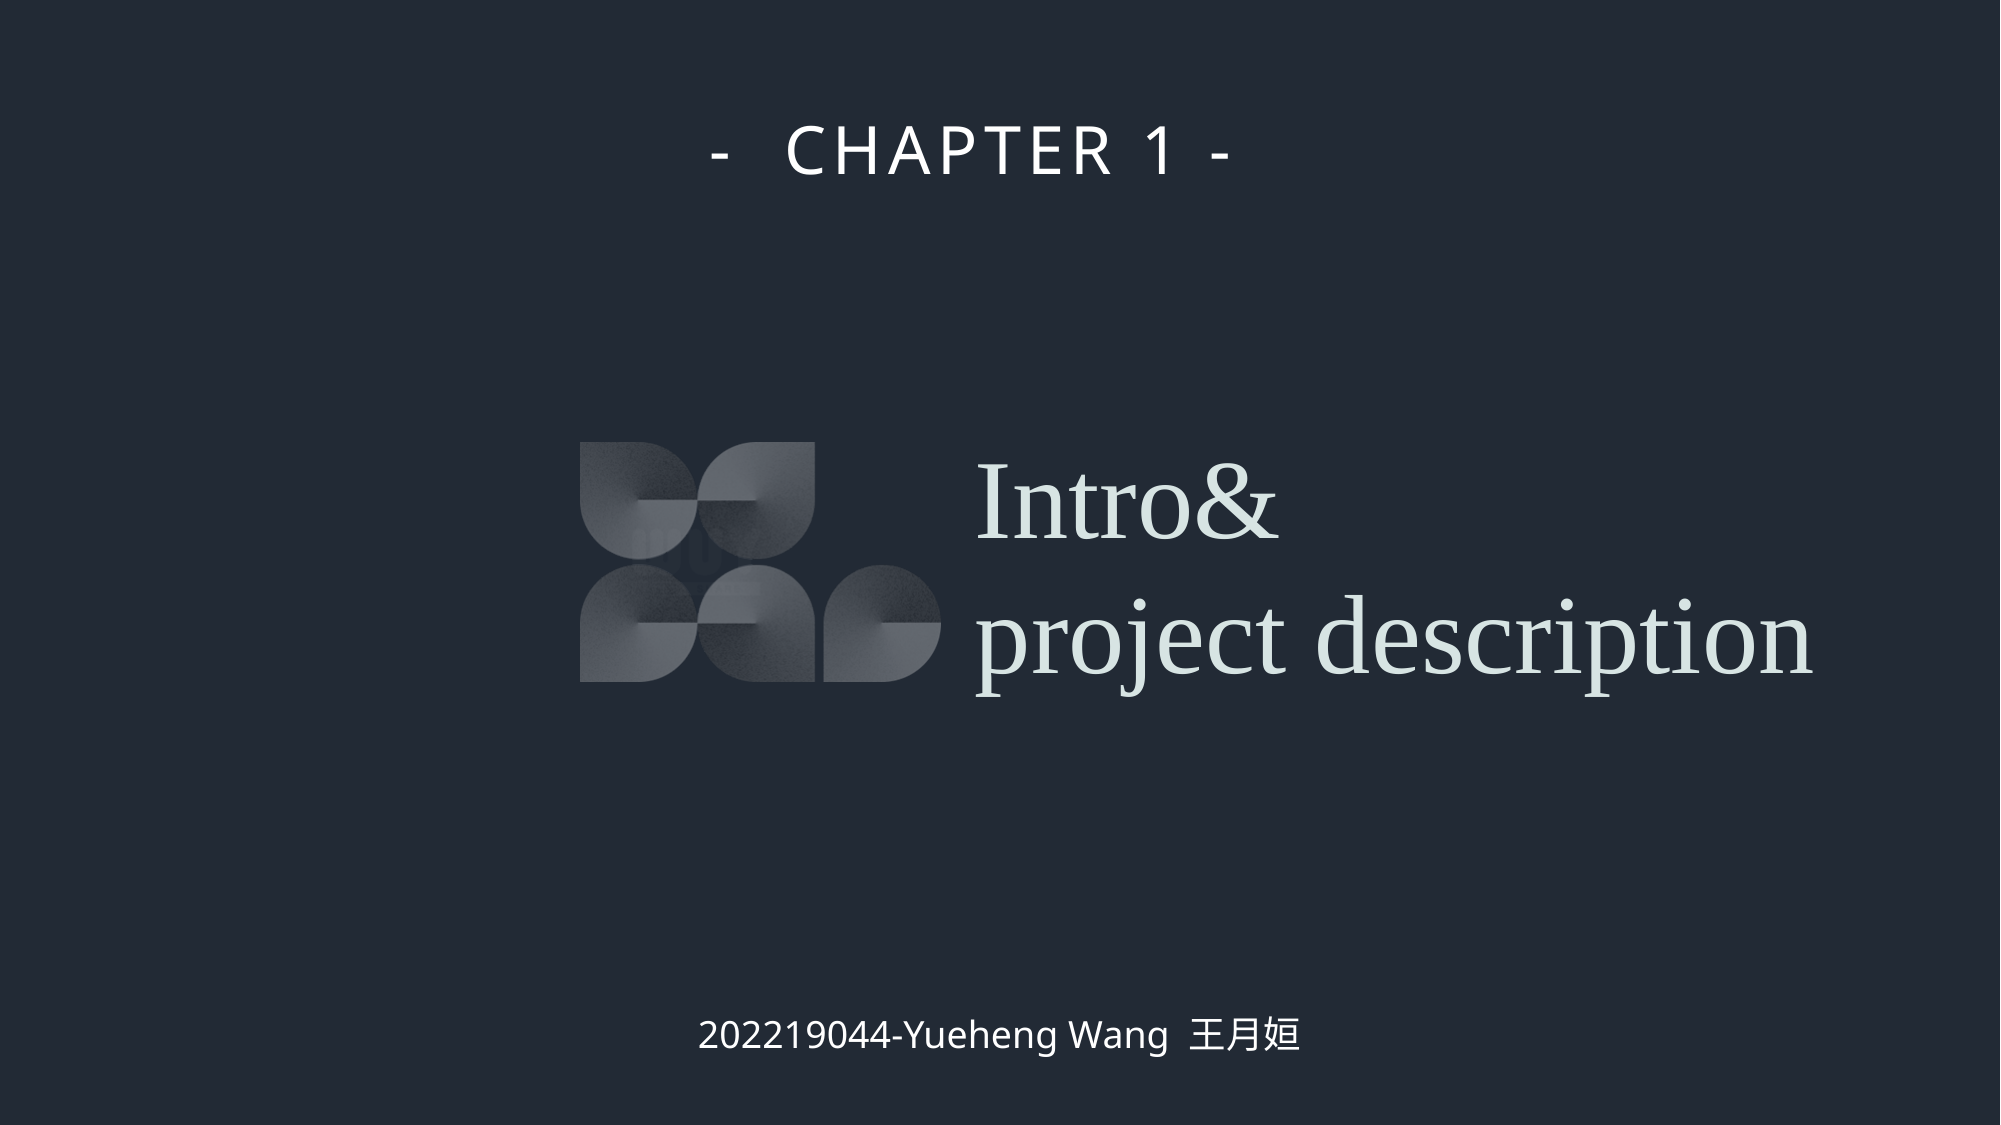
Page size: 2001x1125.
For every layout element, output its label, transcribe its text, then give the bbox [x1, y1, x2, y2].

text_box Intro& project description [960, 418, 1921, 704]
picture [580, 442, 941, 682]
text_box 202219044-Yueheng Wang 王月姮 [683, 1004, 1259, 1065]
text_box - CHAPTER 1 - [695, 100, 1247, 196]
